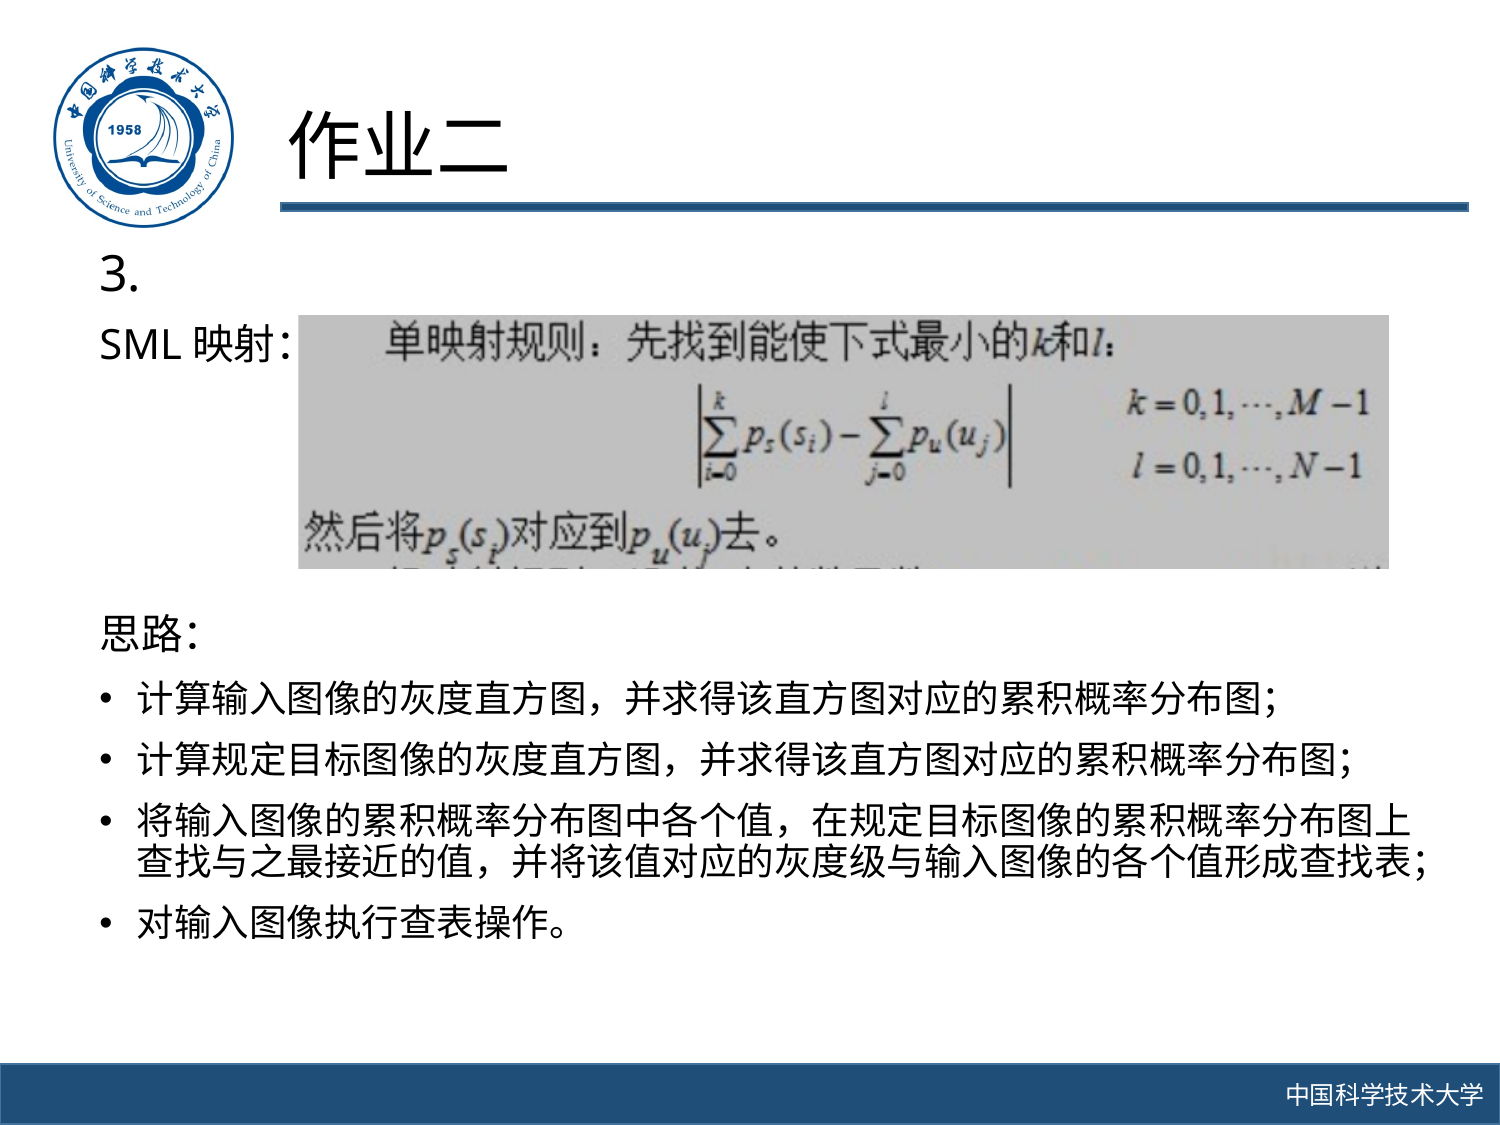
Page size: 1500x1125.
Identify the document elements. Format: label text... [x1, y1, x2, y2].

picture [49, 39, 234, 228]
title 作业二 [271, 95, 1469, 204]
list 3. SML映射： 思路： 计算输入图像的灰度直方图，并求得该直方图对应的累积概率分布图； 计算规定目标图像的灰度直方图，并求得该直方图对应的累积概率分布图； 将输入图像的累积概率分布图中各个值，在规定目标图像的累积概率分布图上查找与之最接近的值，并将该值对应的灰度级与输入图像的各个值形成查找表； 对输入图像执行查表操作。 [84, 241, 1454, 1046]
picture [298, 315, 1389, 569]
